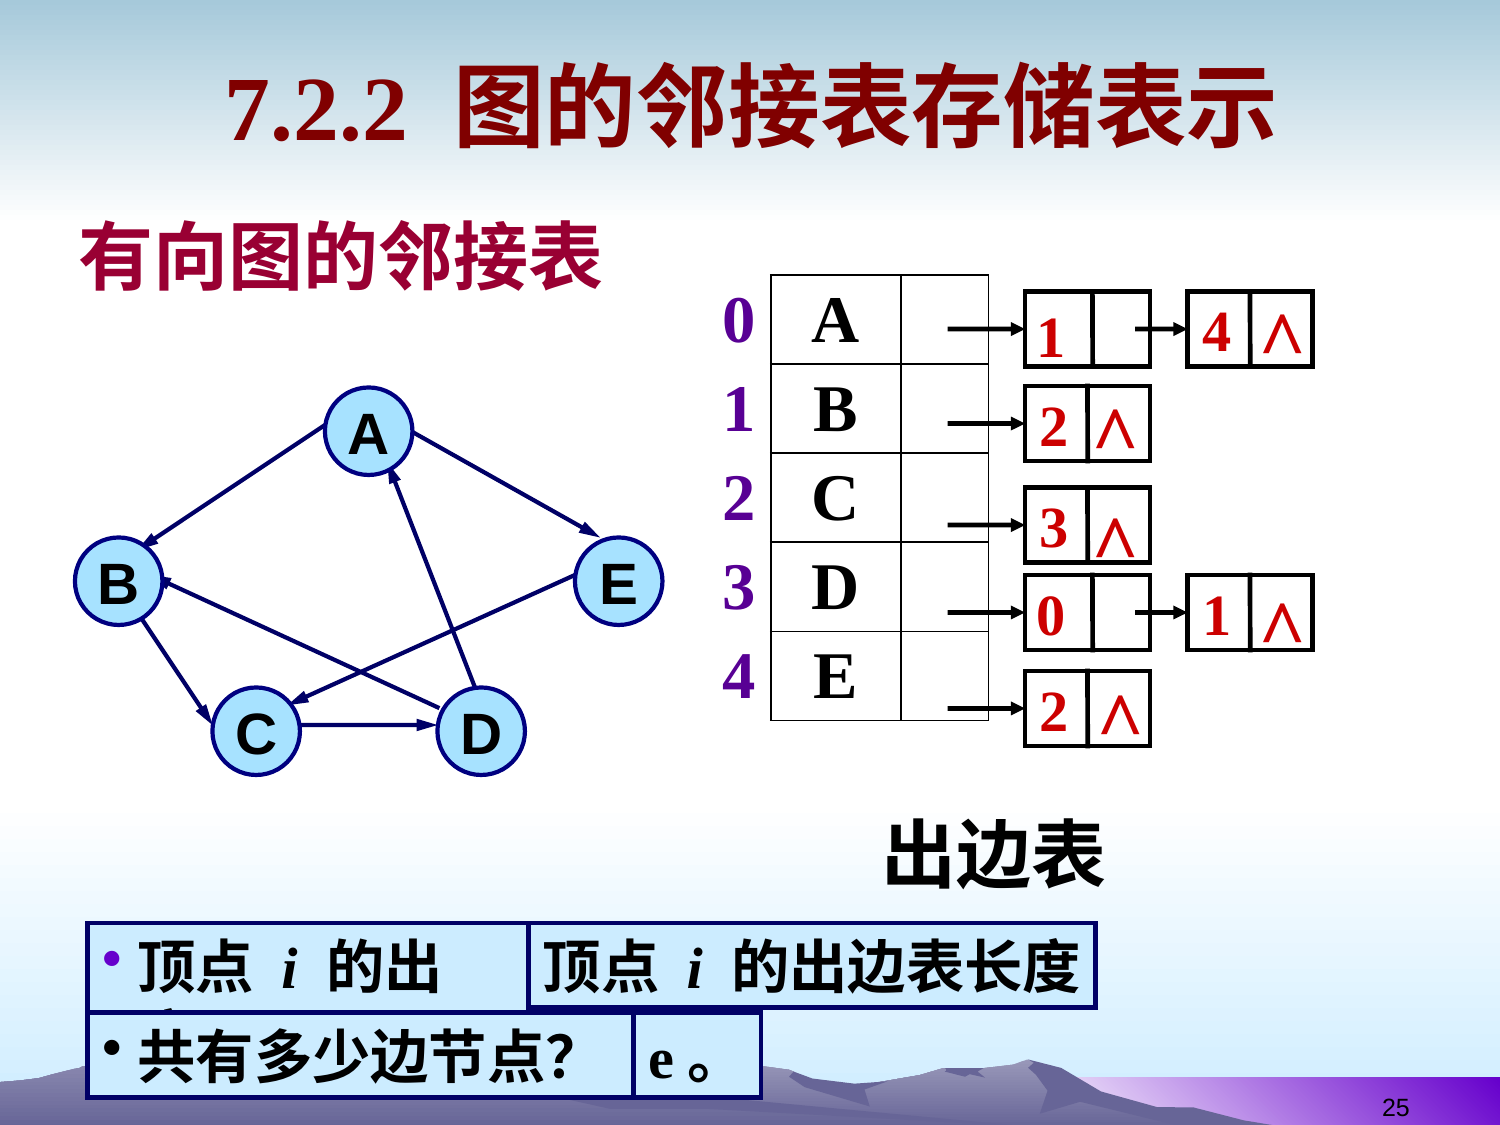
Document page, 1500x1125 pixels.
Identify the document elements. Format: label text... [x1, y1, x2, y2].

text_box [949, 373, 1156, 489]
title 7.2.2 图的邻接表存储表示 [76, 19, 1427, 188]
table_cell [902, 632, 944, 720]
text_box e。 [633, 1012, 761, 1098]
text_box 顶点 i 的出度? [87, 922, 538, 1012]
table_cell [902, 543, 944, 631]
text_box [74, 387, 663, 776]
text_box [949, 495, 1156, 599]
table_cell B [772, 365, 900, 452]
table_cell [902, 454, 944, 541]
table_header [902, 276, 988, 363]
table_cell 4 [666, 631, 770, 721]
table_cell D [772, 543, 900, 631]
text_box 共有多少边节点？ [87, 1012, 633, 1098]
table_header A [772, 276, 900, 363]
table_cell 2 [666, 453, 770, 542]
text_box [949, 690, 1161, 776]
table_cell 1 [662, 364, 770, 453]
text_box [949, 562, 1323, 683]
table_cell 3 [666, 542, 770, 631]
text_box 出边表 [799, 799, 1188, 905]
table_cell [902, 365, 944, 452]
table_cell E [772, 632, 900, 720]
text_box 有向图的邻接表 [63, 174, 619, 307]
slide_number 25 [1074, 1054, 1425, 1125]
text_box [949, 278, 1323, 395]
table_header 0 [662, 275, 770, 364]
table_cell C [772, 454, 900, 541]
text_box 顶点 i 的出边表长度 [528, 922, 1096, 1008]
